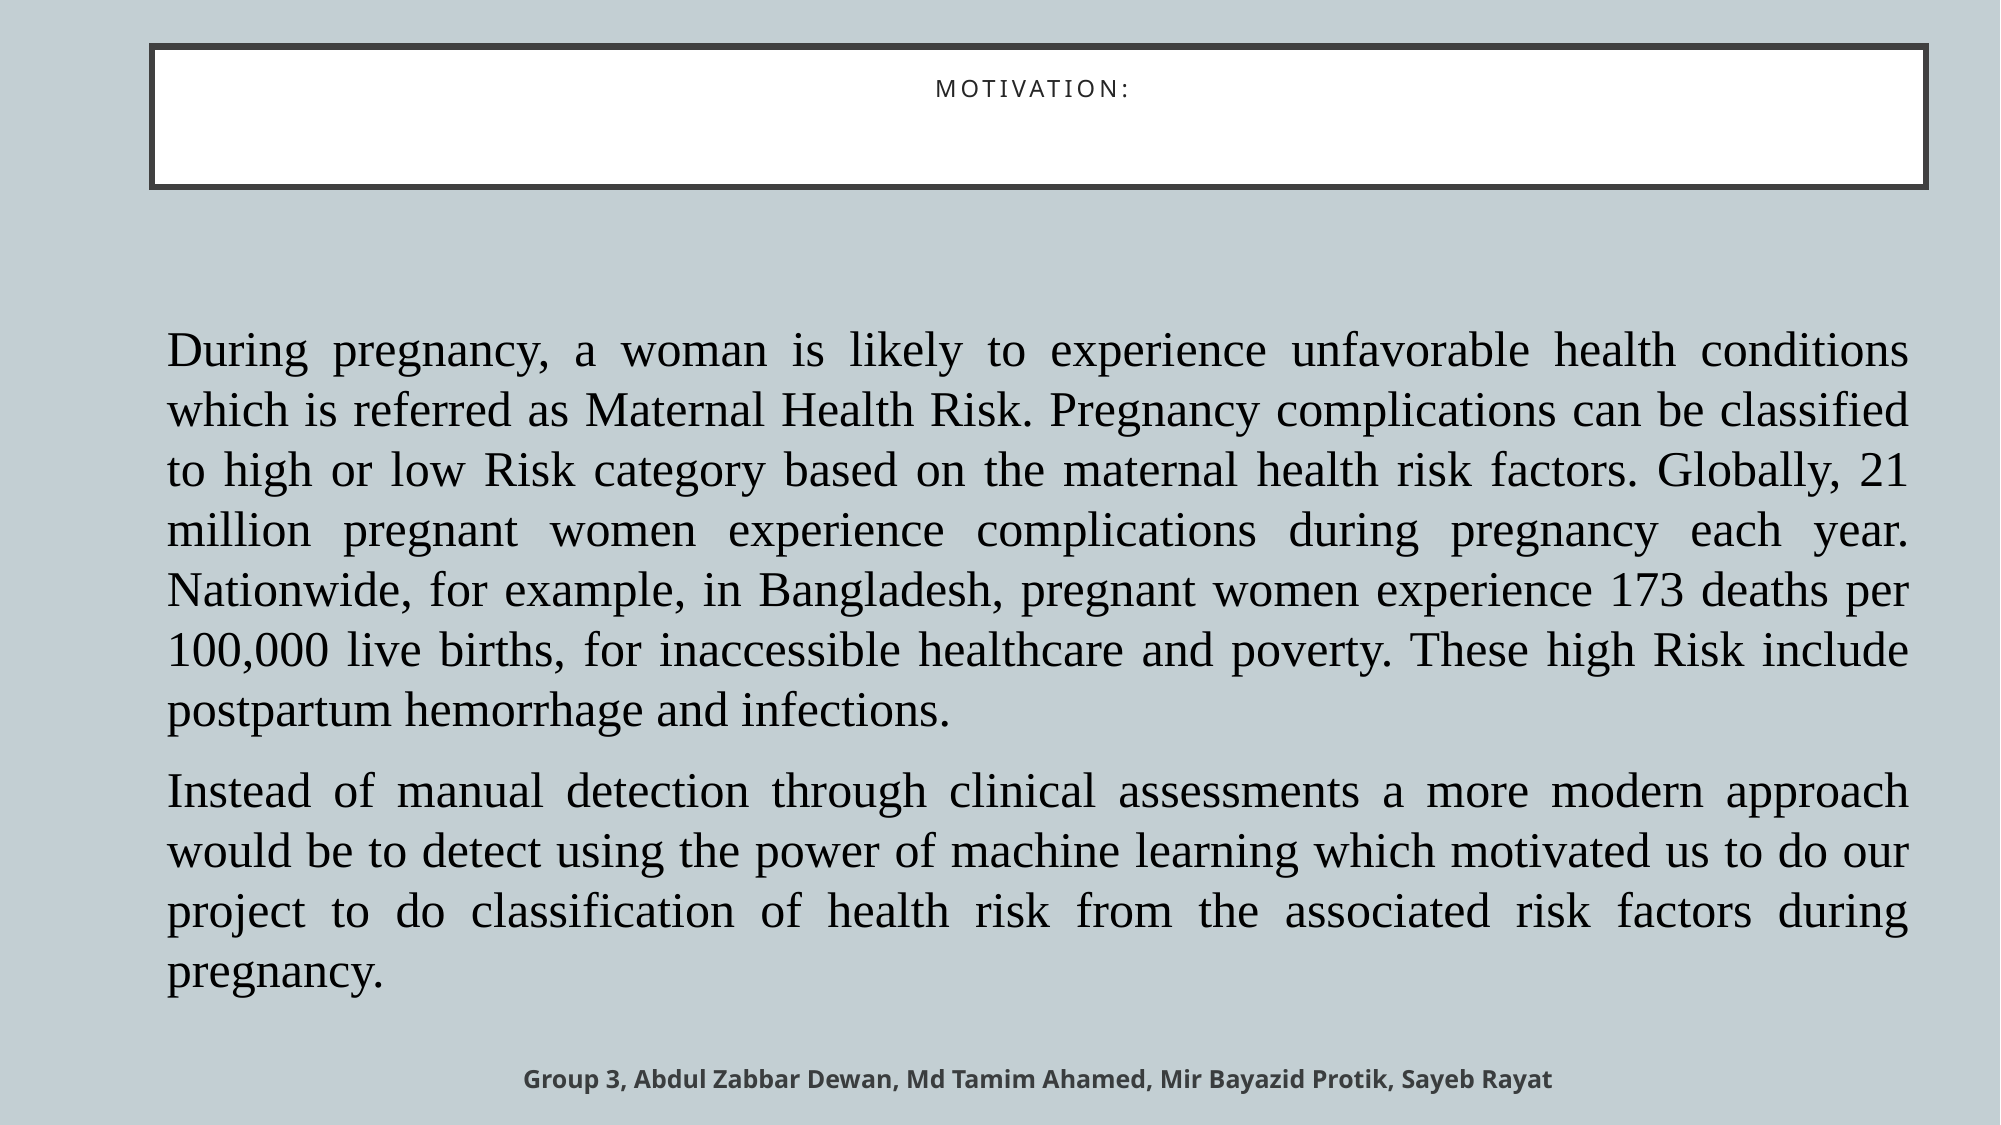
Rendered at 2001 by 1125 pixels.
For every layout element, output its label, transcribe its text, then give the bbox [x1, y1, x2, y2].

footer Group 3, Abdul Zabbar Dewan, Md Tamim Ahamed, Mir Bayazid Protik, Sayeb Rayat [151, 1052, 1926, 1105]
title Motivation: [149, 43, 1929, 190]
subtitle During pregnancy, a woman is likely to experience unfavorable health conditions which is referred as Maternal Health Risk. Pregnancy complications can be classified to high or low Risk category based on the maternal health risk factors. Globally, 21 million pregnant women experience complications during pregnancy each year. Nationwide, for example, in Bangladesh, pregnant women experience 173 deaths per 100,000 live births, for inaccessible healthcare and poverty. These high Risk include postpartum hemorrhage and infections. Instead of manual detection through clinical assessments a more modern approach would be to detect using the power of machine learning which motivated us to do our project to do classification of health risk from the associated risk factors during pregnancy. [151, 309, 1926, 1009]
